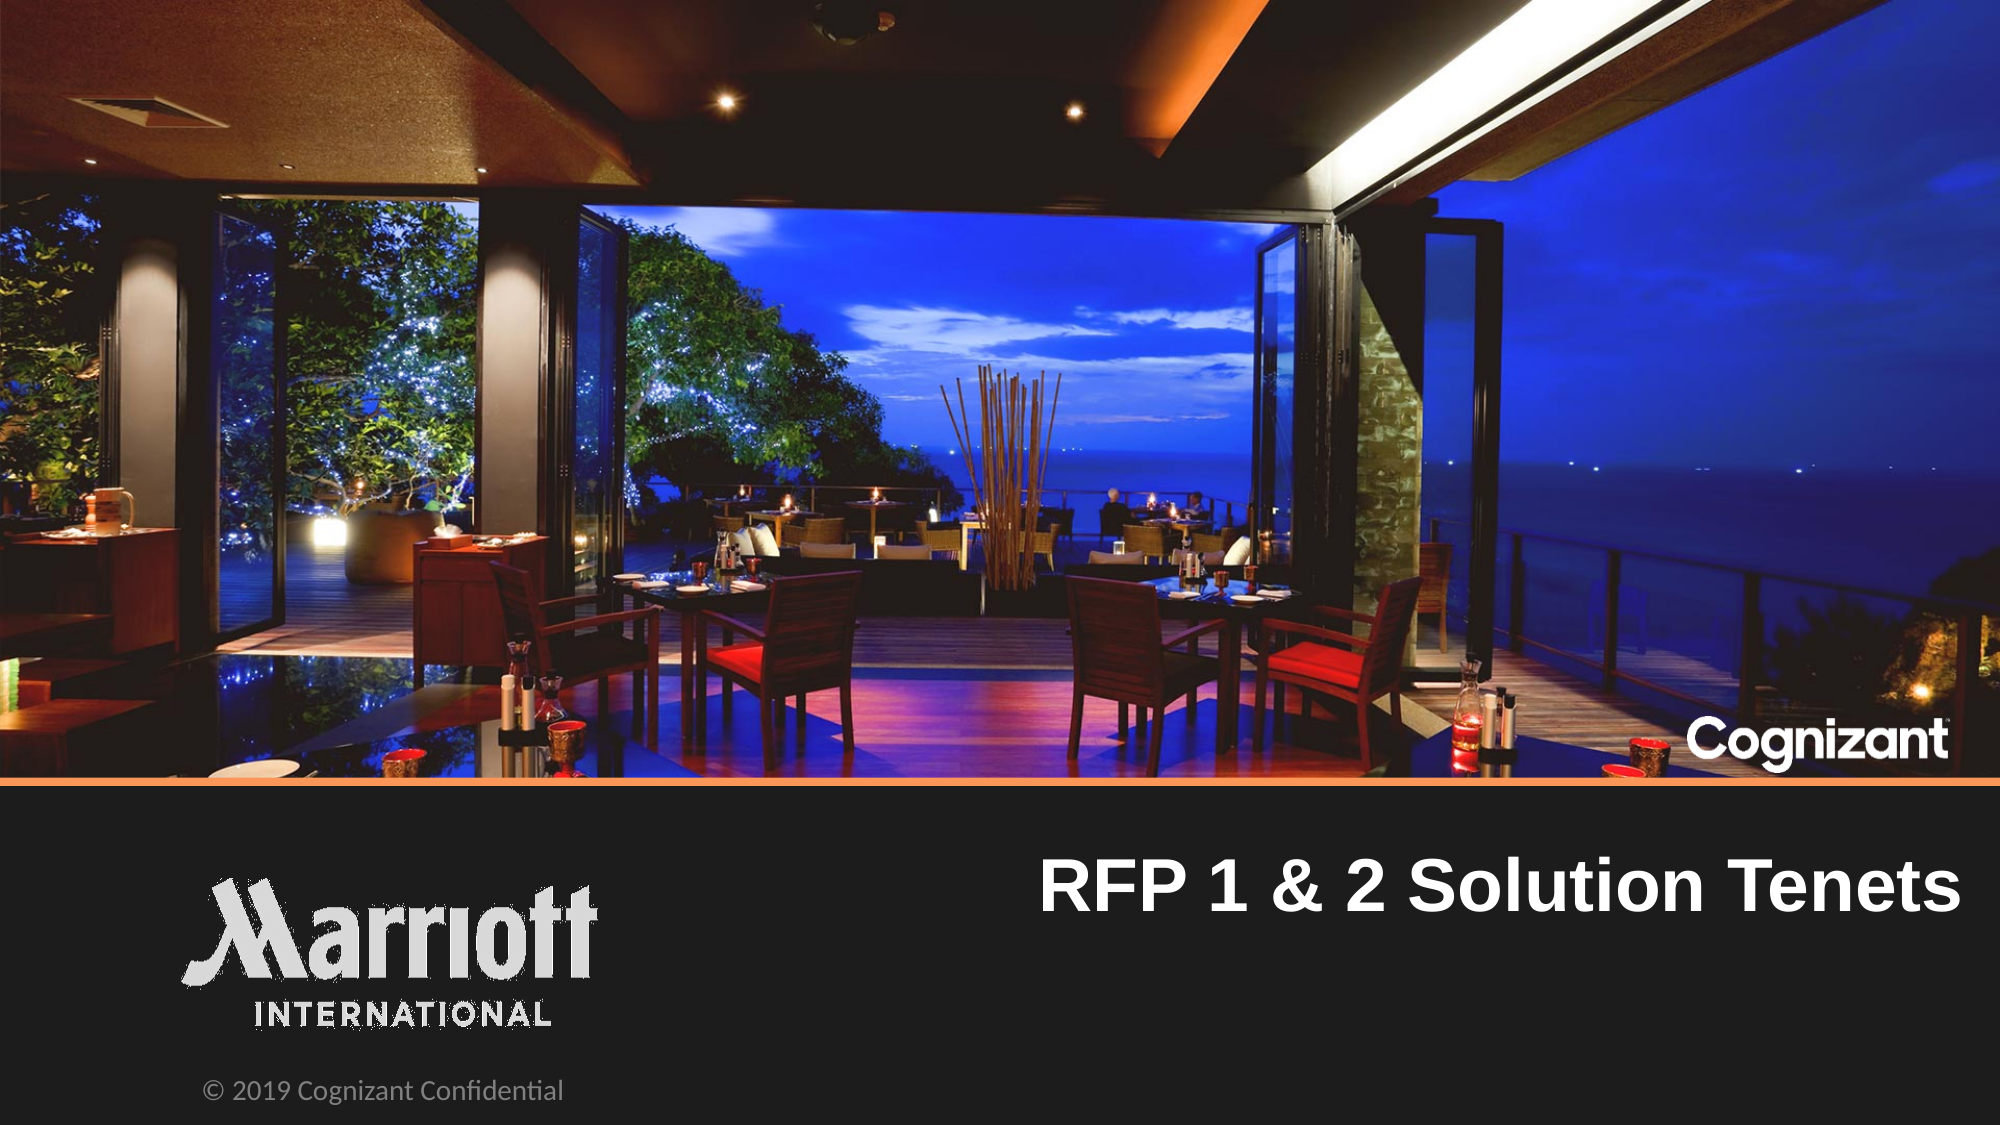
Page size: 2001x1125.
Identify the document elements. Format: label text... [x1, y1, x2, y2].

title RFP 1 & 2 Solution Tenets [1003, 846, 2000, 1064]
picture [0, 0, 2000, 777]
